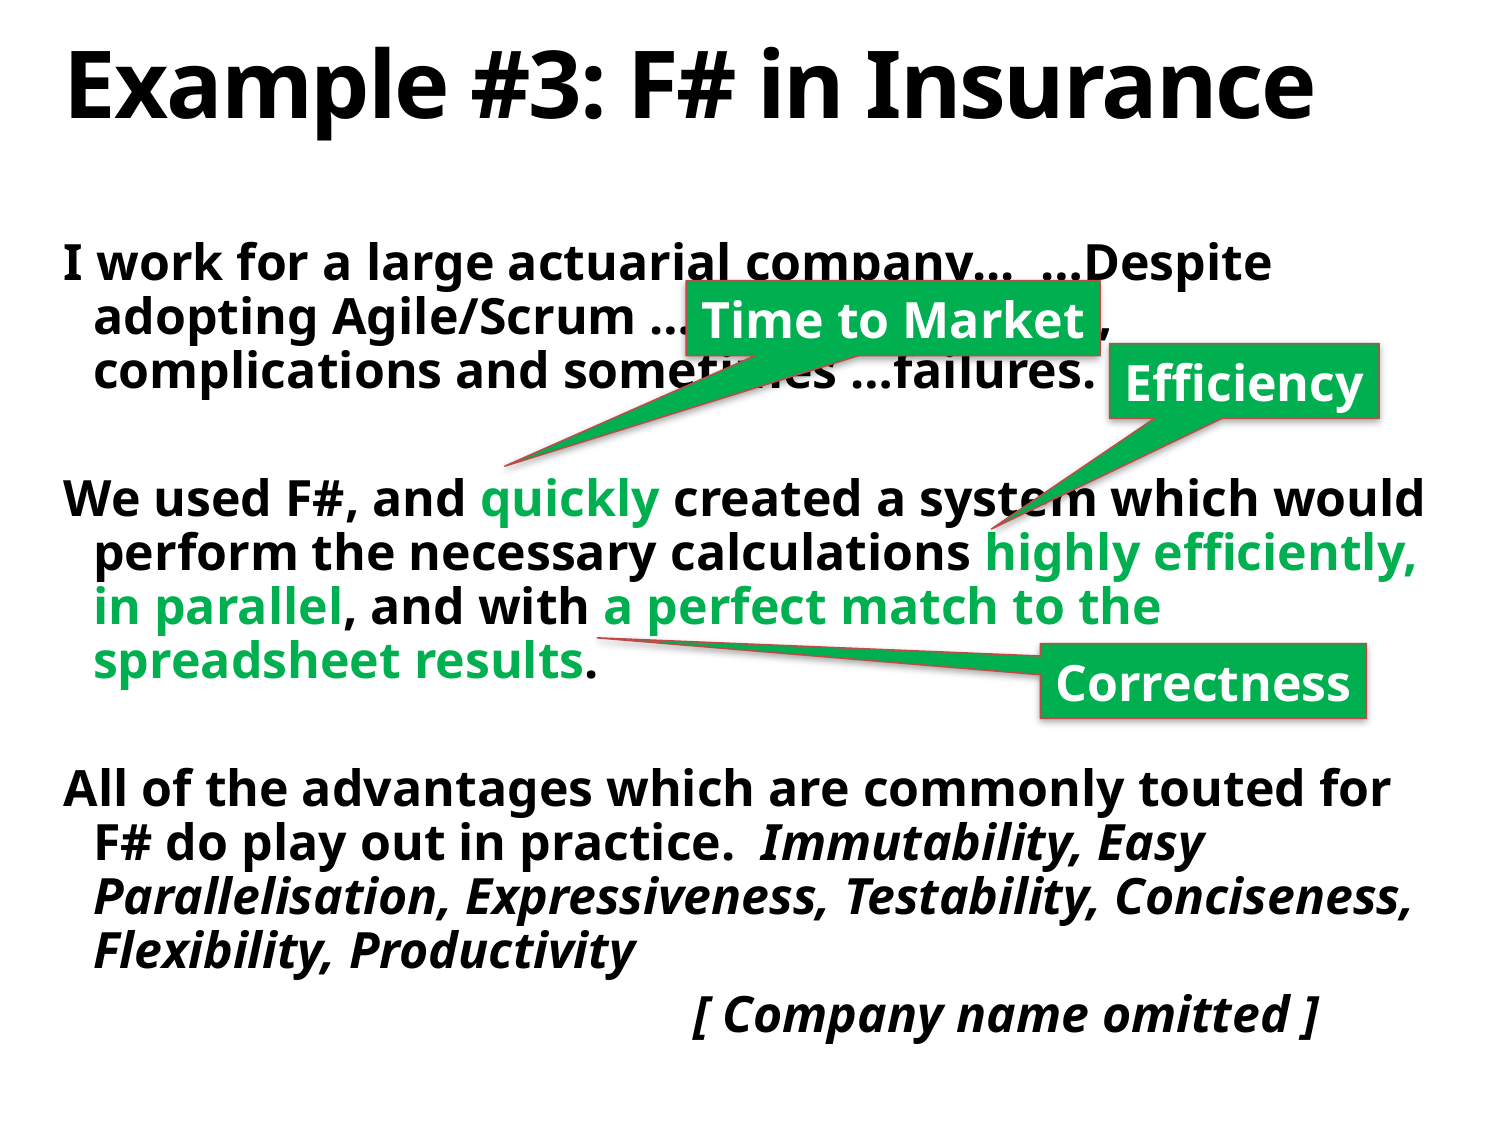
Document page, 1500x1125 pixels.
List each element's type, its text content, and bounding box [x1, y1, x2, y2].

text_box Time to Market [504, 279, 1101, 467]
title Example #3: F# in Insurance [63, 37, 1436, 140]
list I work for a large actuarial company... …Despite adopting Agile/Scrum …the usual delays, complications and sometimes …failures. We used F#, and quickly created a system which would perform the necessary calculations highly efficiently, in parallel, and with a perfect match to the spreadsheet results. All of the advantages which are commonly touted for F# do play out in practice. Immutability, Easy Parallelisation, Expressiveness, Testability, Conciseness, Flexibility, Productivity [ Company name omitted ] [63, 237, 1436, 953]
text_box Correctness [596, 637, 1368, 720]
text_box Efficiency [990, 342, 1380, 530]
